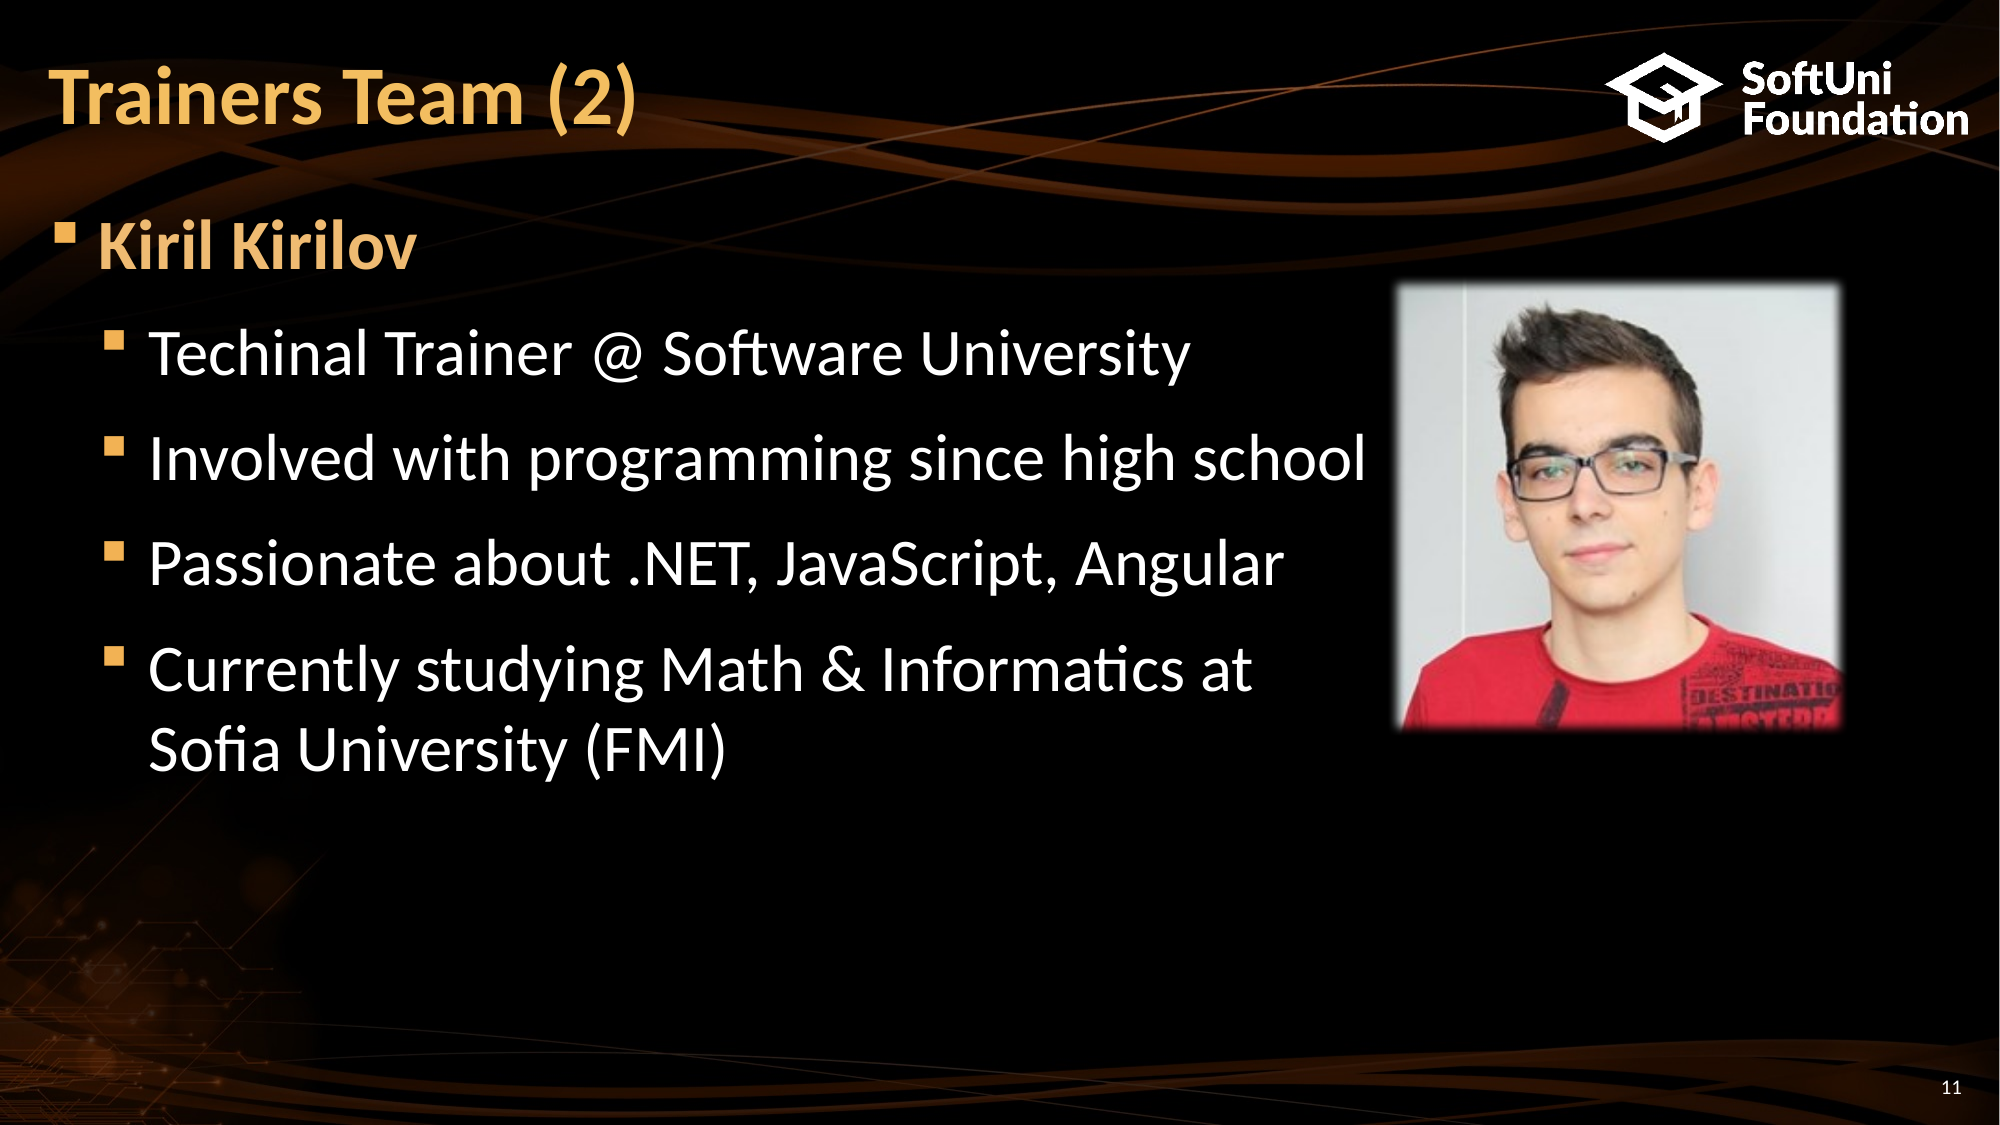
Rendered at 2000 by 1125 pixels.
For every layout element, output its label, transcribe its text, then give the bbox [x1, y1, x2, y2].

slide_number 11 [1897, 1070, 1968, 1103]
list Kiril Kirilov Techinal Trainer @ Software University Involved with programming since high school Passionate about .NET, JavaScript, Angular Currently studying Math & Informatics at Sofia University (FMI) [31, 189, 1388, 1103]
title Trainers Team (2) [30, 6, 1602, 189]
picture [0, 0, 2000, 1125]
